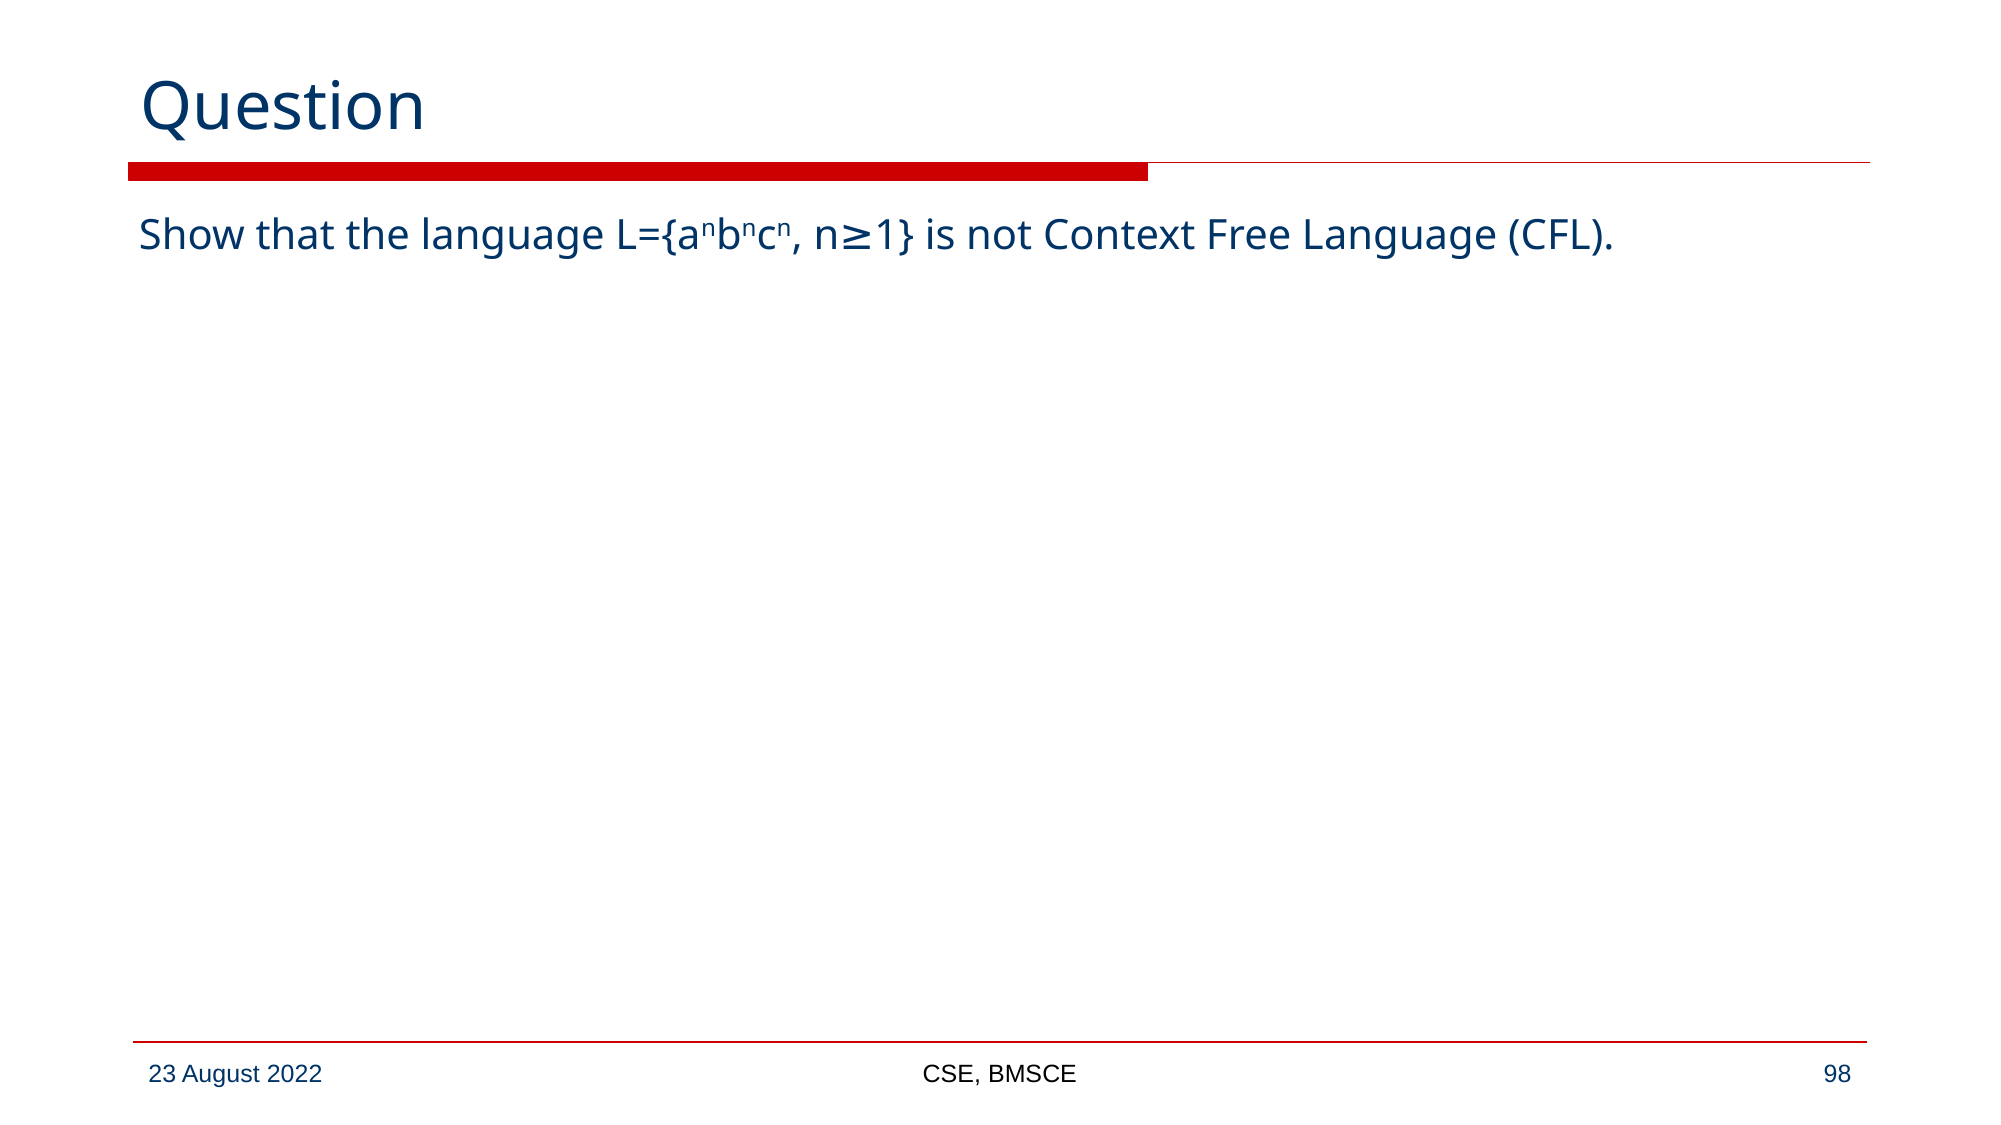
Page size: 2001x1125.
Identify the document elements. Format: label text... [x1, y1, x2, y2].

title Question [125, 24, 1876, 150]
slide_number ‹#› [1433, 1050, 1867, 1103]
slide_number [133, 1050, 567, 1103]
list Show that the language L={anbncn, n≥1} is not Context Free Language (CFL). [123, 200, 1874, 1025]
footer CSE, BMSCE [683, 1050, 1317, 1103]
